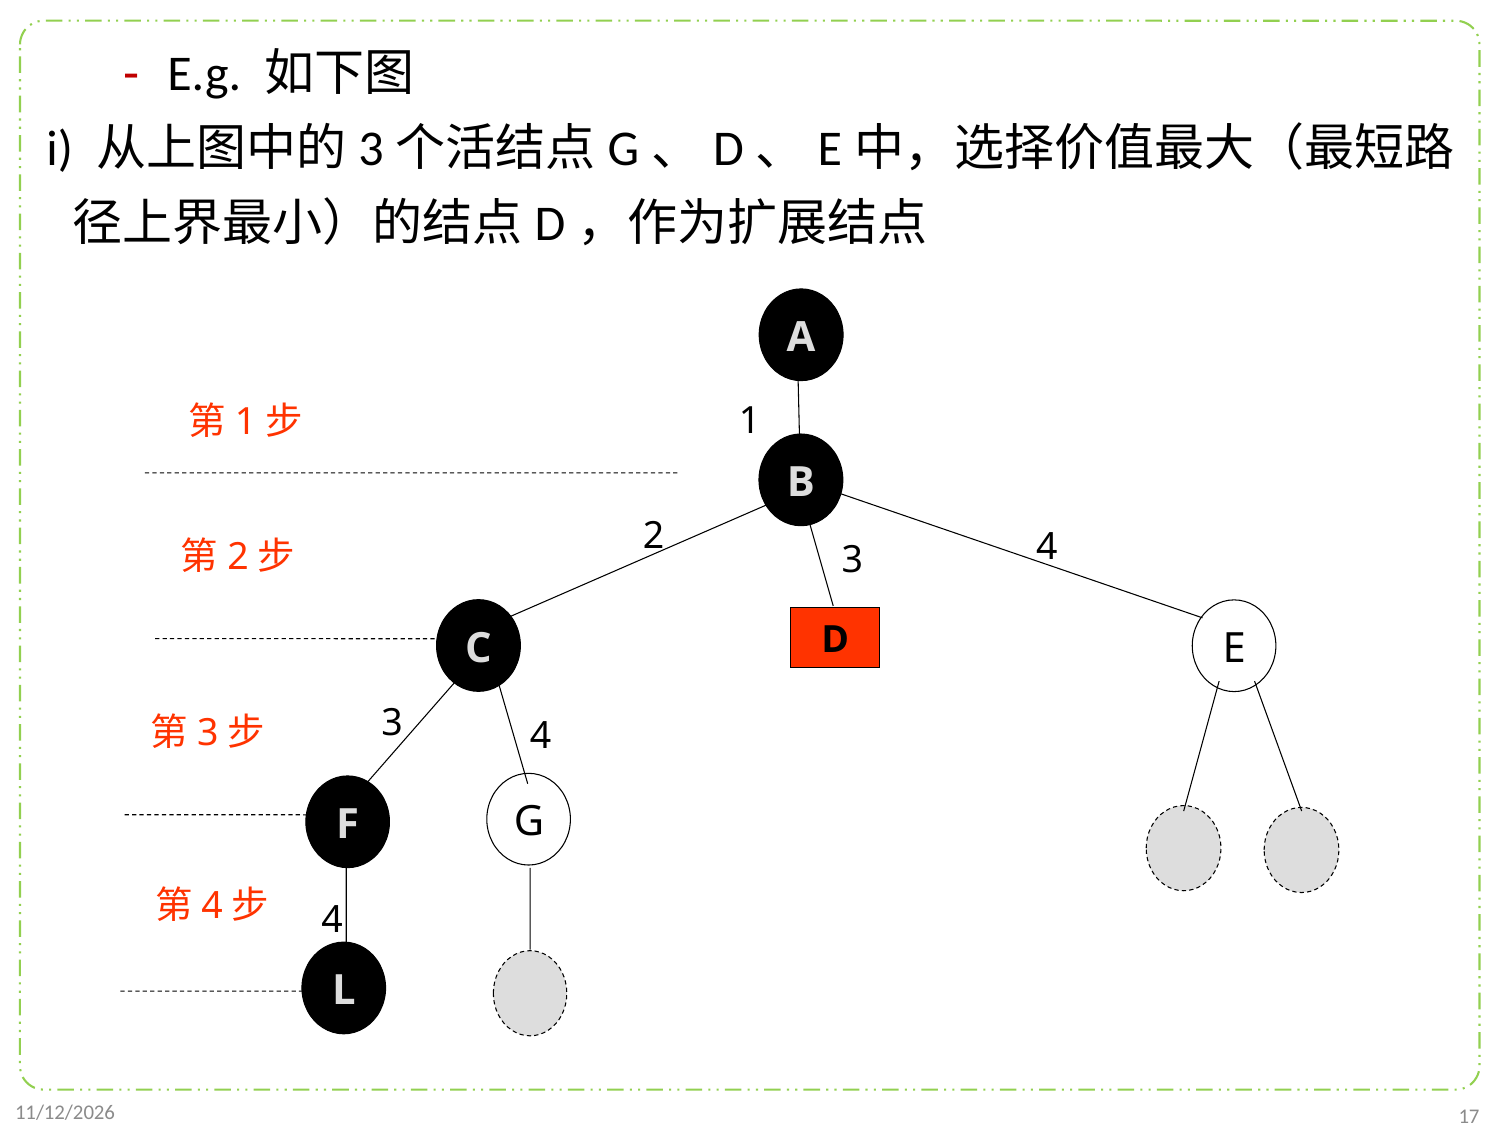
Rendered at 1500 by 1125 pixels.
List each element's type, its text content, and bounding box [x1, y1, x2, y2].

slide_number 17 [1157, 1095, 1495, 1125]
list E.g. 如下图 i) 从上图中的3个活结点G、D、E中，选择价值最大（最短路径上界最小）的结点D，作为扩展结点 [20, 26, 1480, 1090]
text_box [120, 288, 1339, 1036]
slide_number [0, 1089, 338, 1125]
footer [496, 1067, 1003, 1125]
